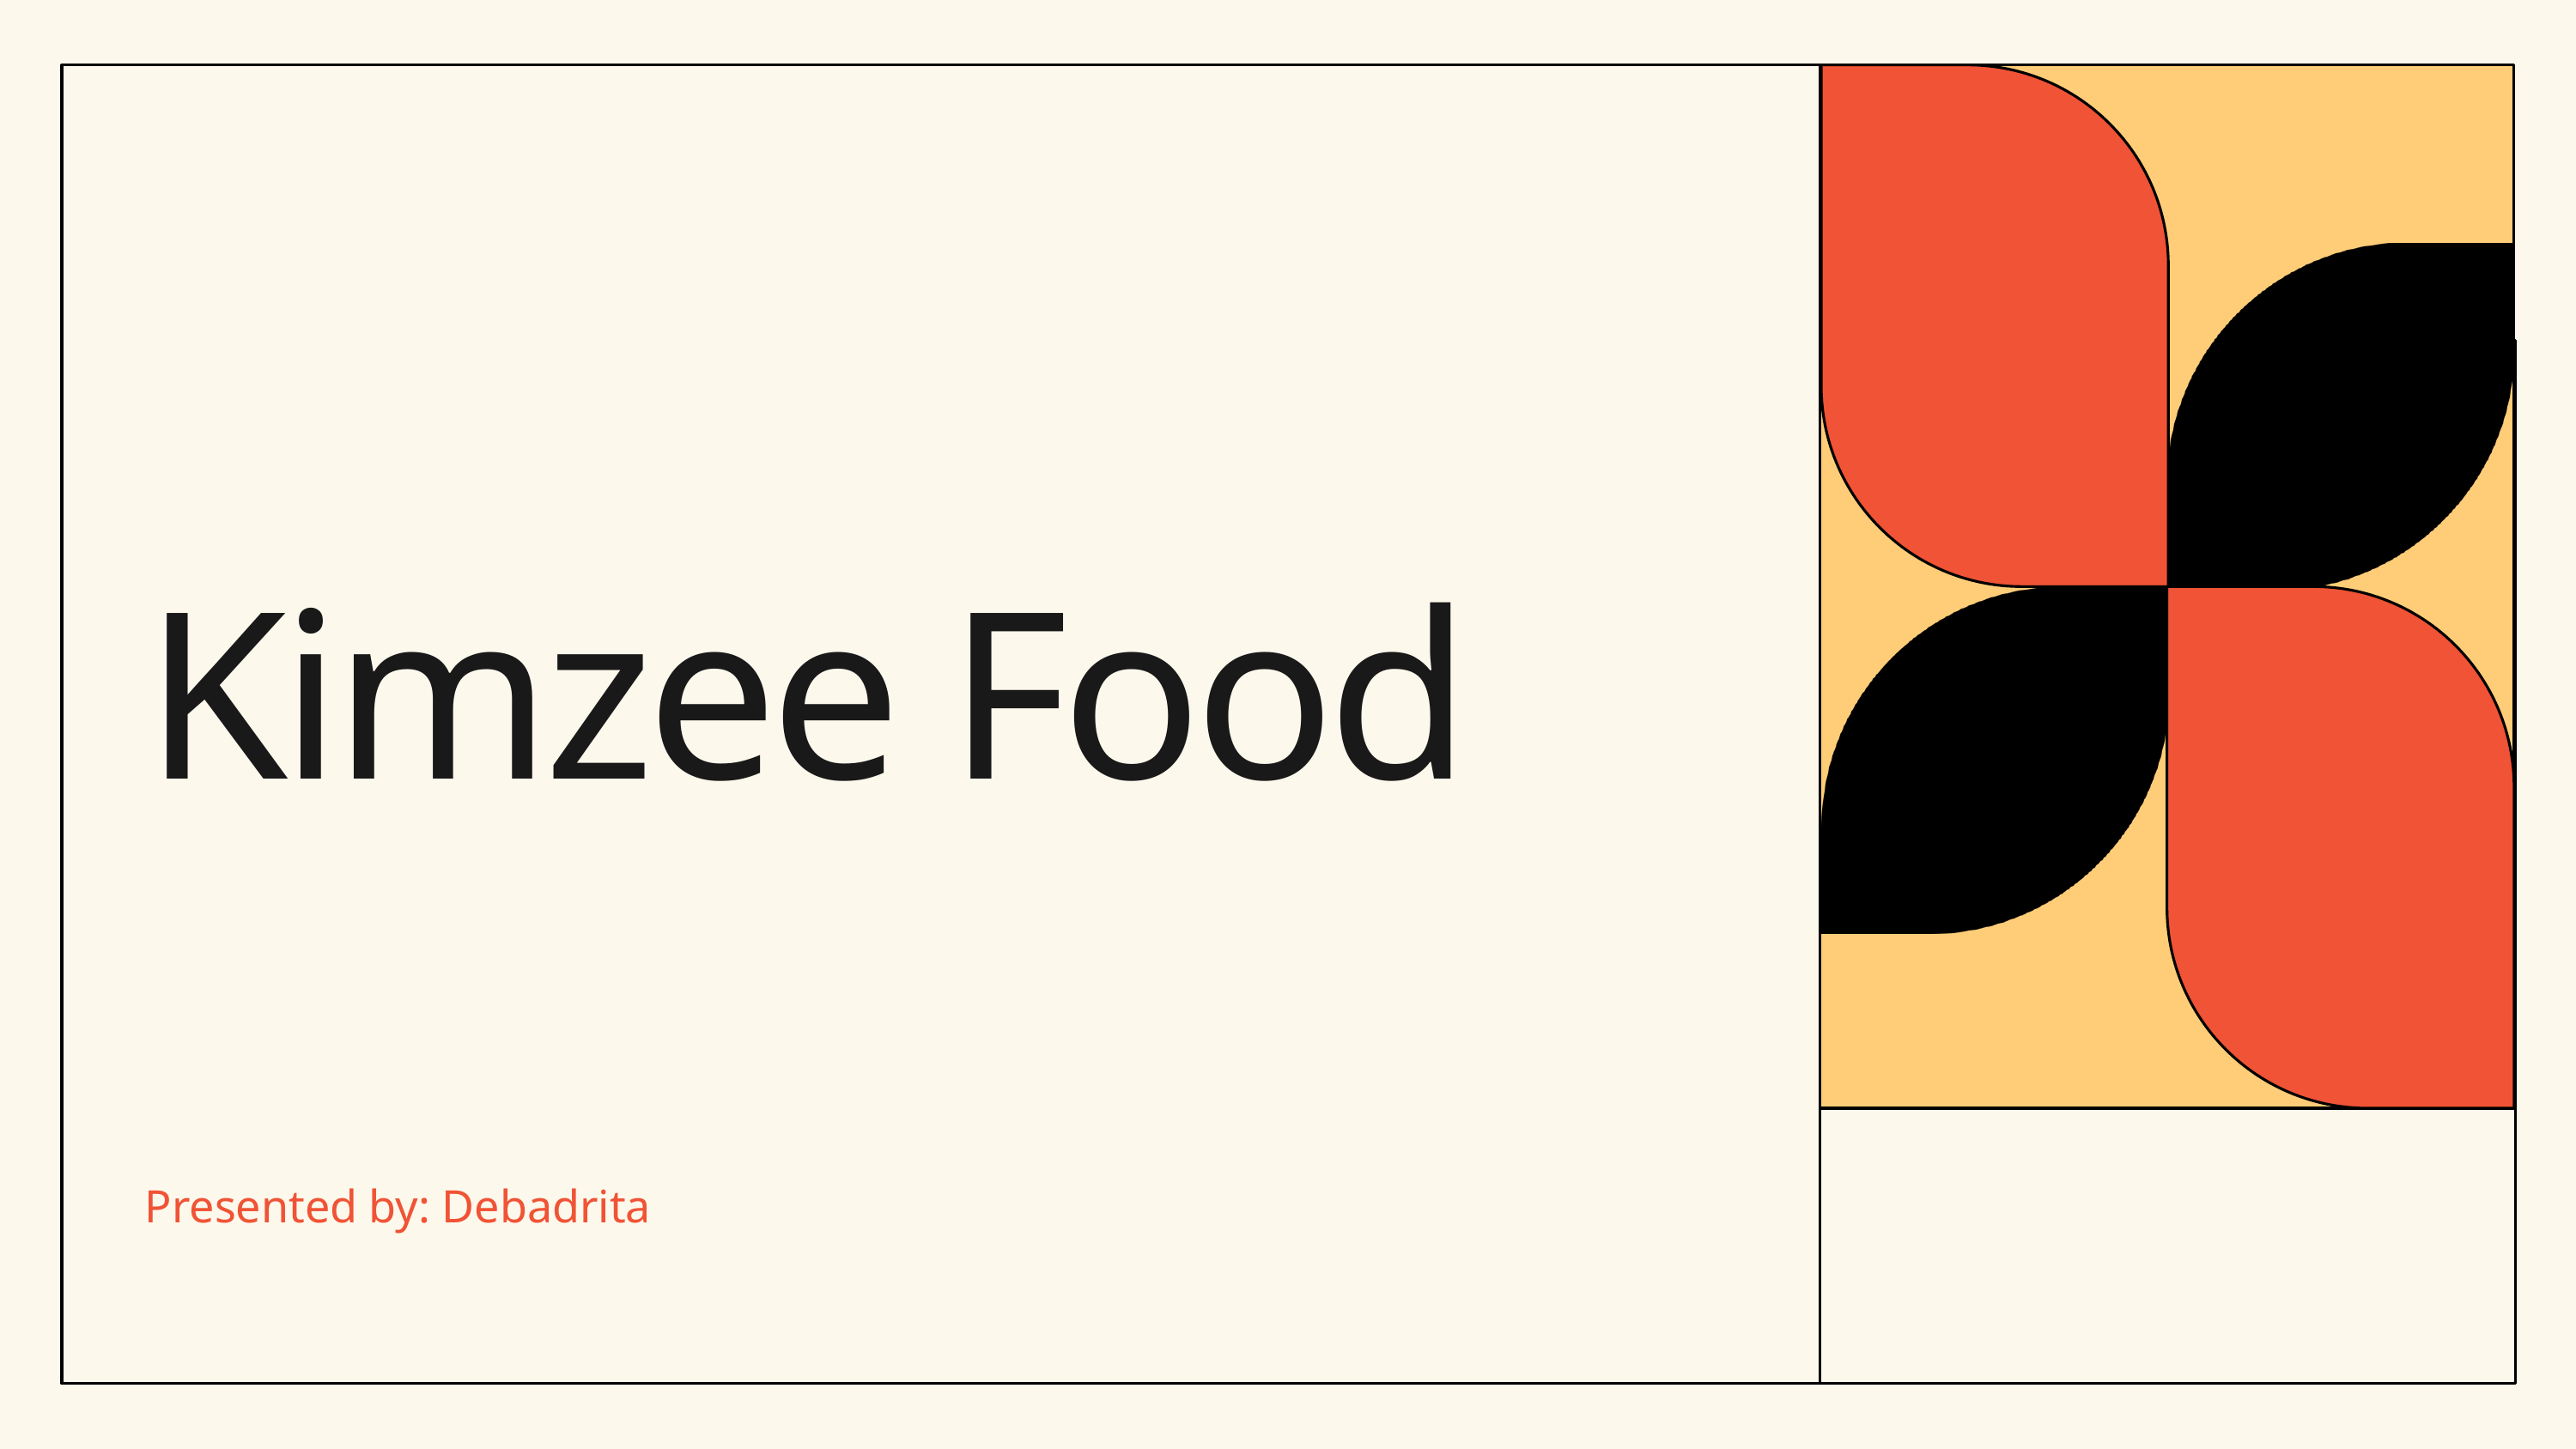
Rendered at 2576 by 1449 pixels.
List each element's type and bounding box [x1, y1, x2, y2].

text_box [61, 64, 1818, 1384]
text_box [1820, 64, 2169, 587]
text_box [2169, 64, 2515, 586]
text_box [1820, 1115, 2516, 1384]
text_box [2166, 586, 2515, 1109]
text_box [1820, 593, 2162, 1109]
